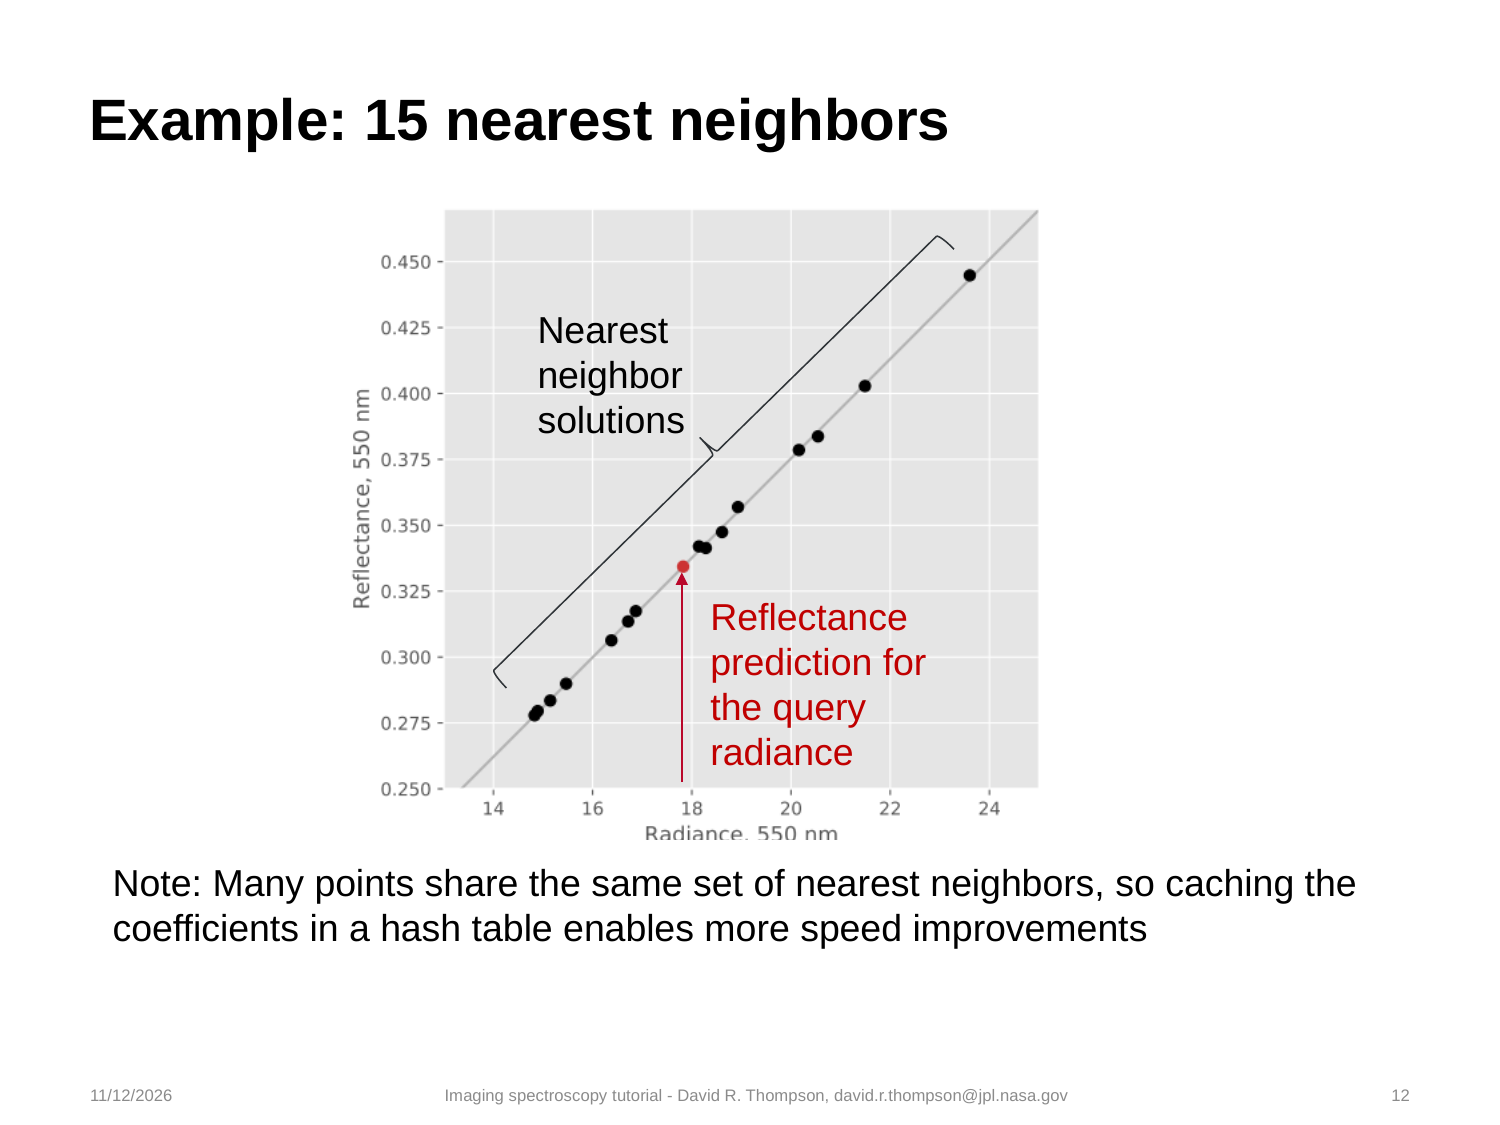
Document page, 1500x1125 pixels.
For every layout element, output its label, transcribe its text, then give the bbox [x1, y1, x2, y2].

picture [347, 197, 1054, 840]
footer Imaging spectroscopy tutorial - David R. Thompson, david.r.thompson@jpl.nasa.gov [309, 1065, 1205, 1125]
title Example: 15 nearest neighbors [74, 74, 1425, 146]
slide_number 12 [1217, 1065, 1425, 1125]
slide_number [75, 1065, 297, 1125]
text_box Note: Many points share the same set of nearest neighbors, so caching the coefficients in a hash table enables more speed improvements [97, 851, 1402, 957]
